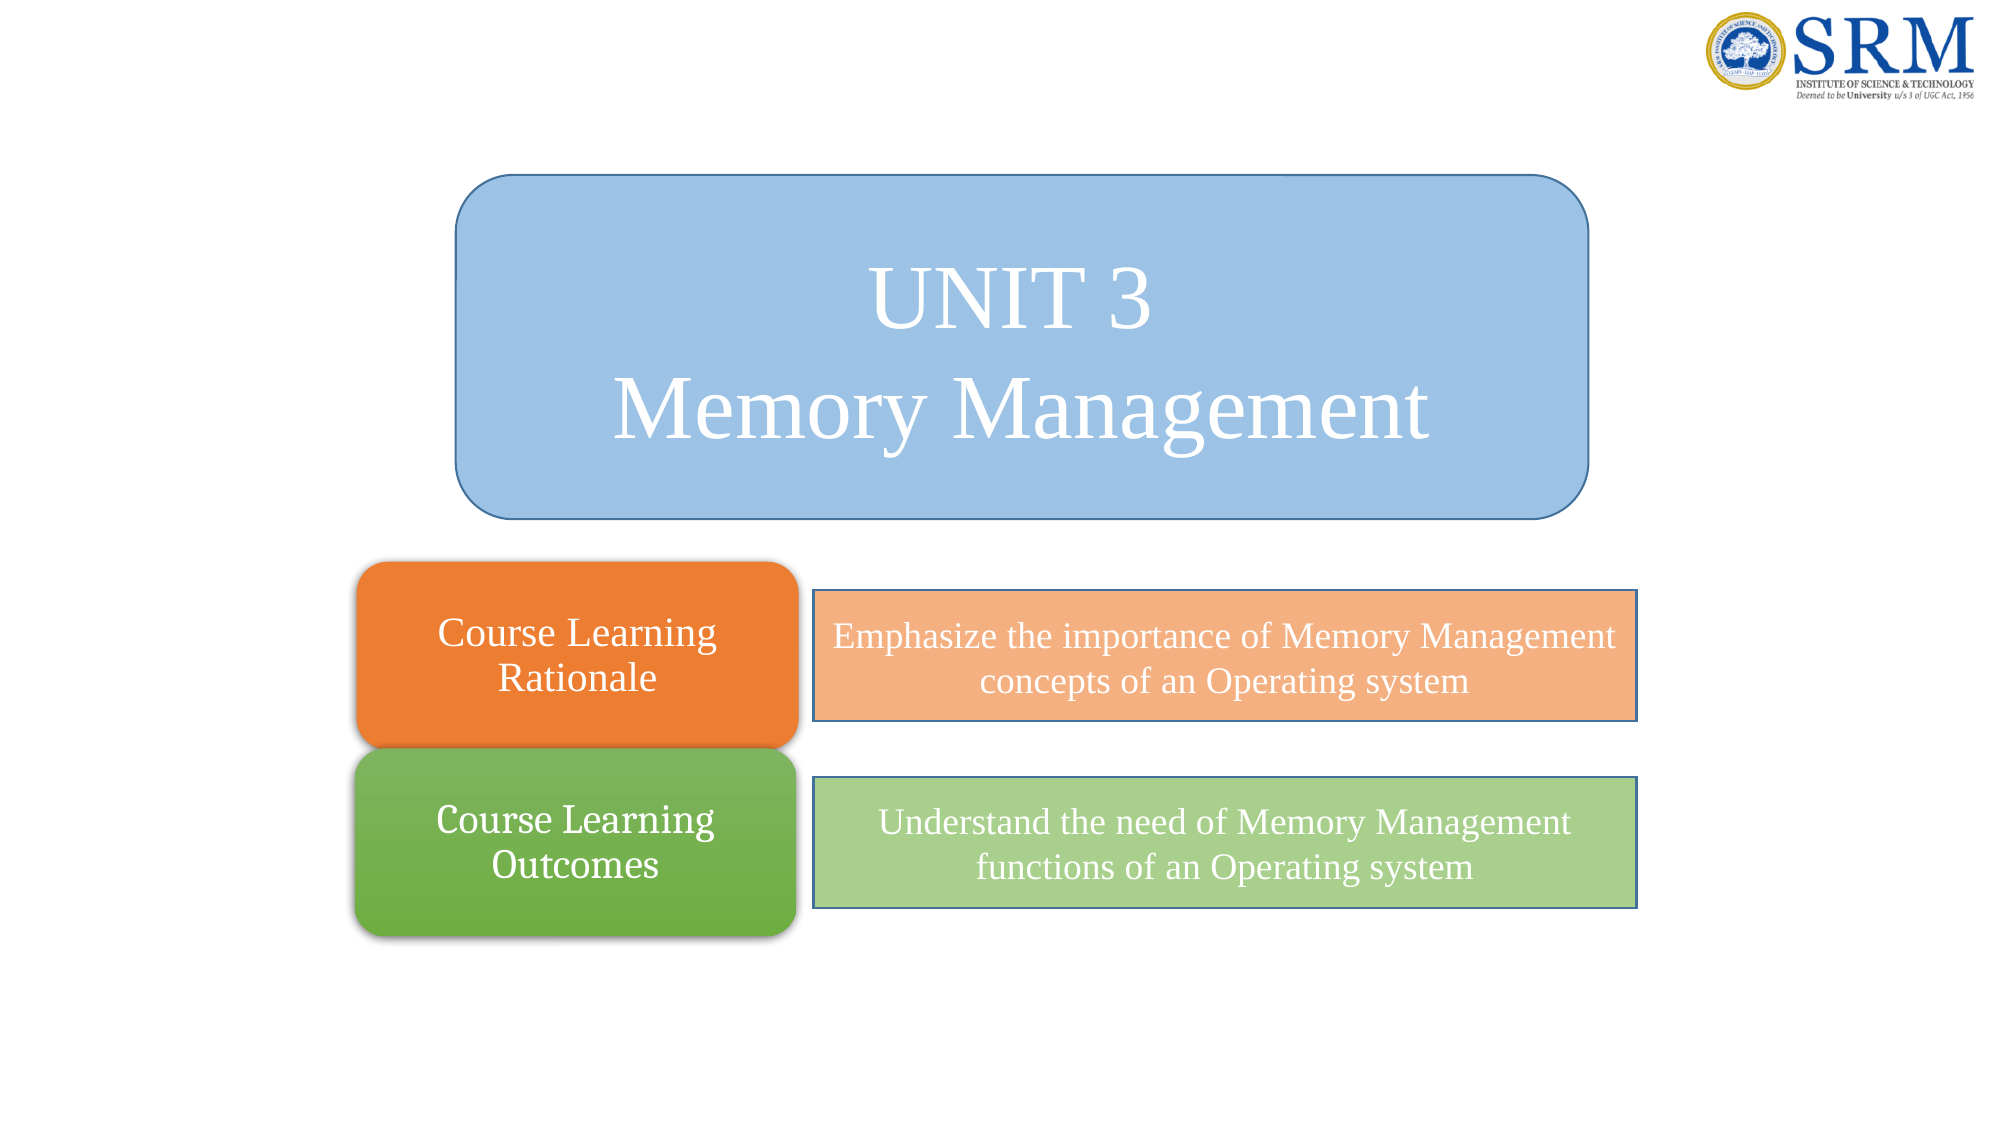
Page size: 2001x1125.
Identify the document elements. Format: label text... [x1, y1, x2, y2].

text_box Emphasize the importance of Memory Management concepts of an Operating system [813, 590, 1637, 722]
text_box Understand the need of Memory Management functions of an Operating system [813, 776, 1637, 908]
text_box UNIT 3 Memory Management [455, 174, 1589, 520]
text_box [354, 561, 799, 937]
picture [1706, 12, 1974, 100]
